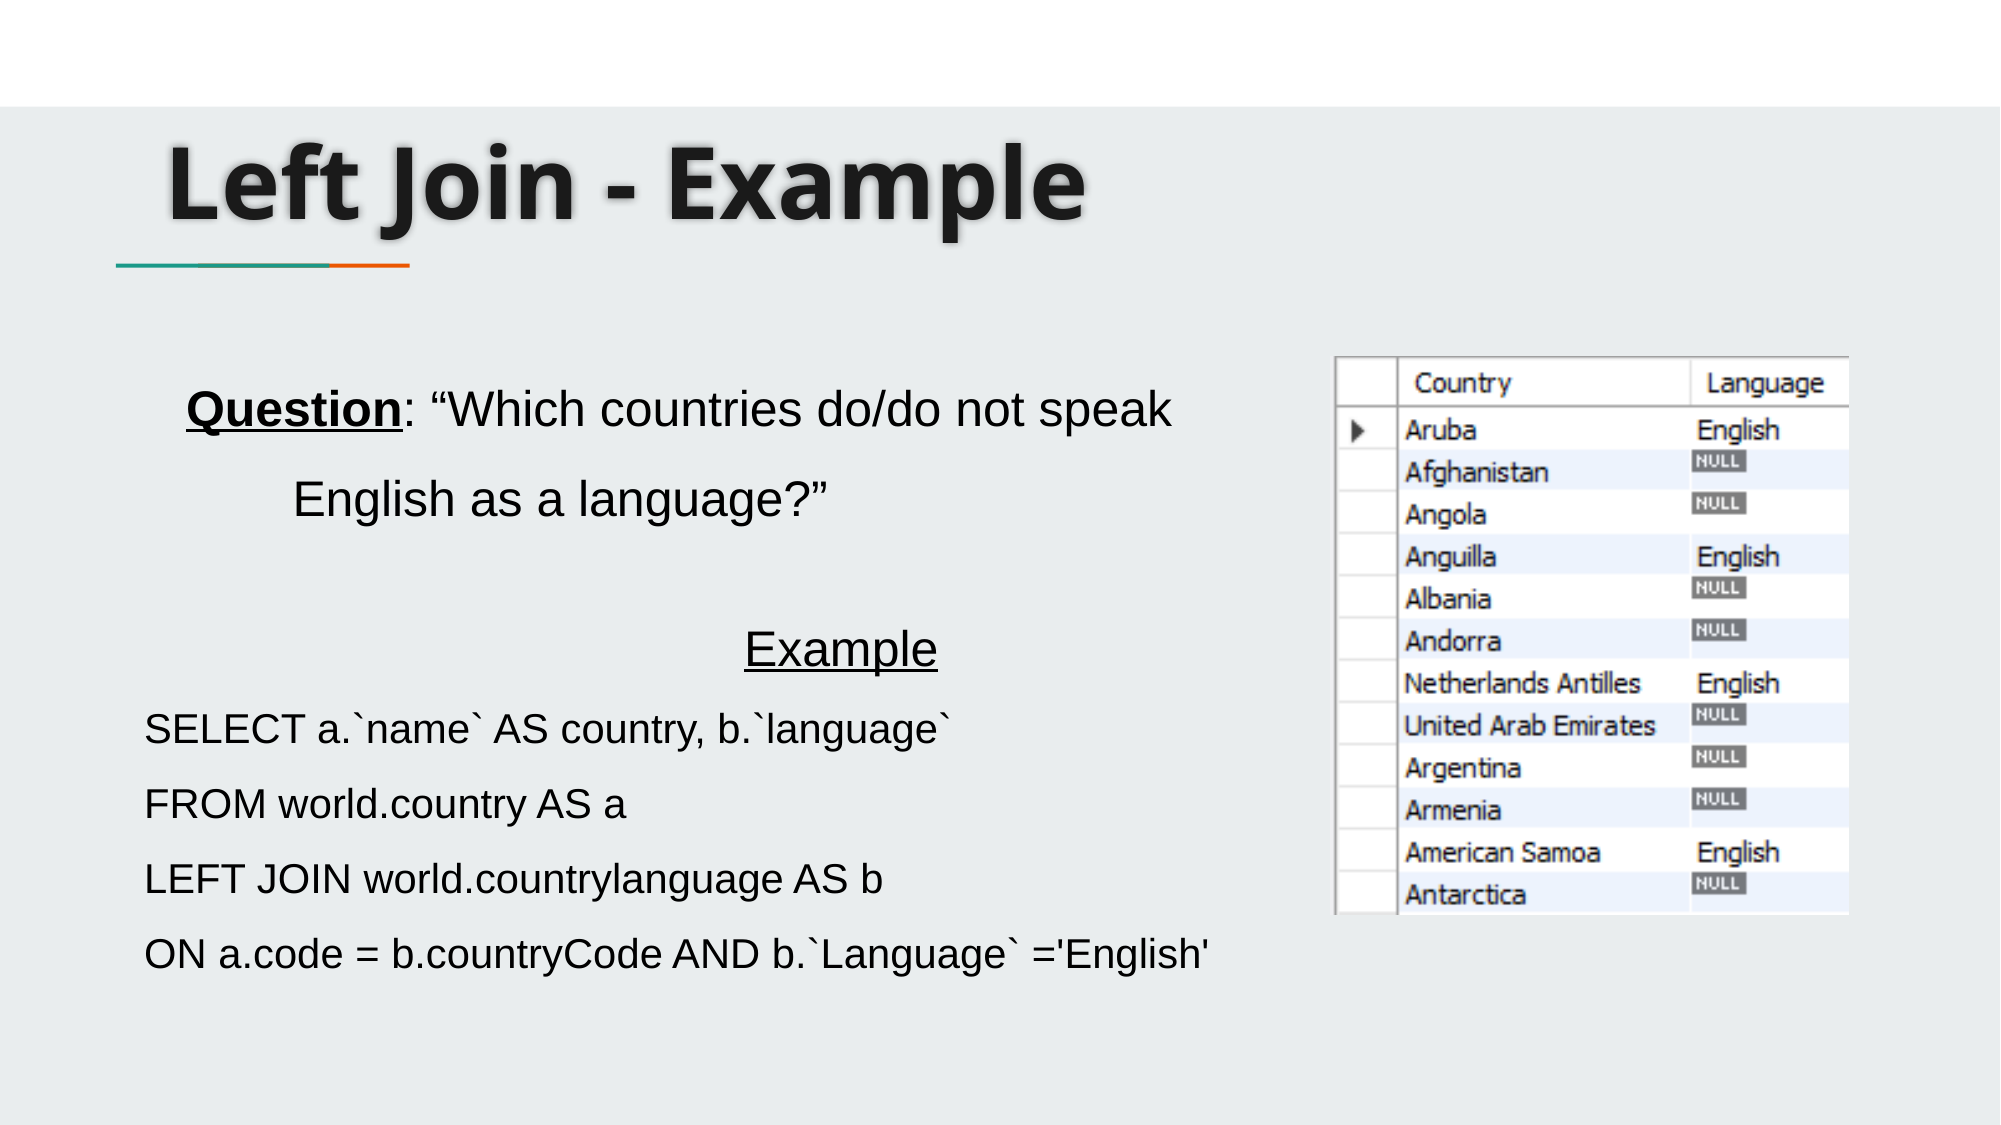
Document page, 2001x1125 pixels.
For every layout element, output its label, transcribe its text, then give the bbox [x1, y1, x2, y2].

text_box Question: “Which countries do/do not speak English as a language?” Example SELECT a.`name` AS country, b.`language` FROM world.country AS a LEFT JOIN world.countrylanguage AS b ON a.code = b.countryCode AND b.`Language` ='English' [129, 331, 1230, 824]
picture [1329, 355, 1849, 915]
title Left Join - Example [149, 99, 1849, 260]
